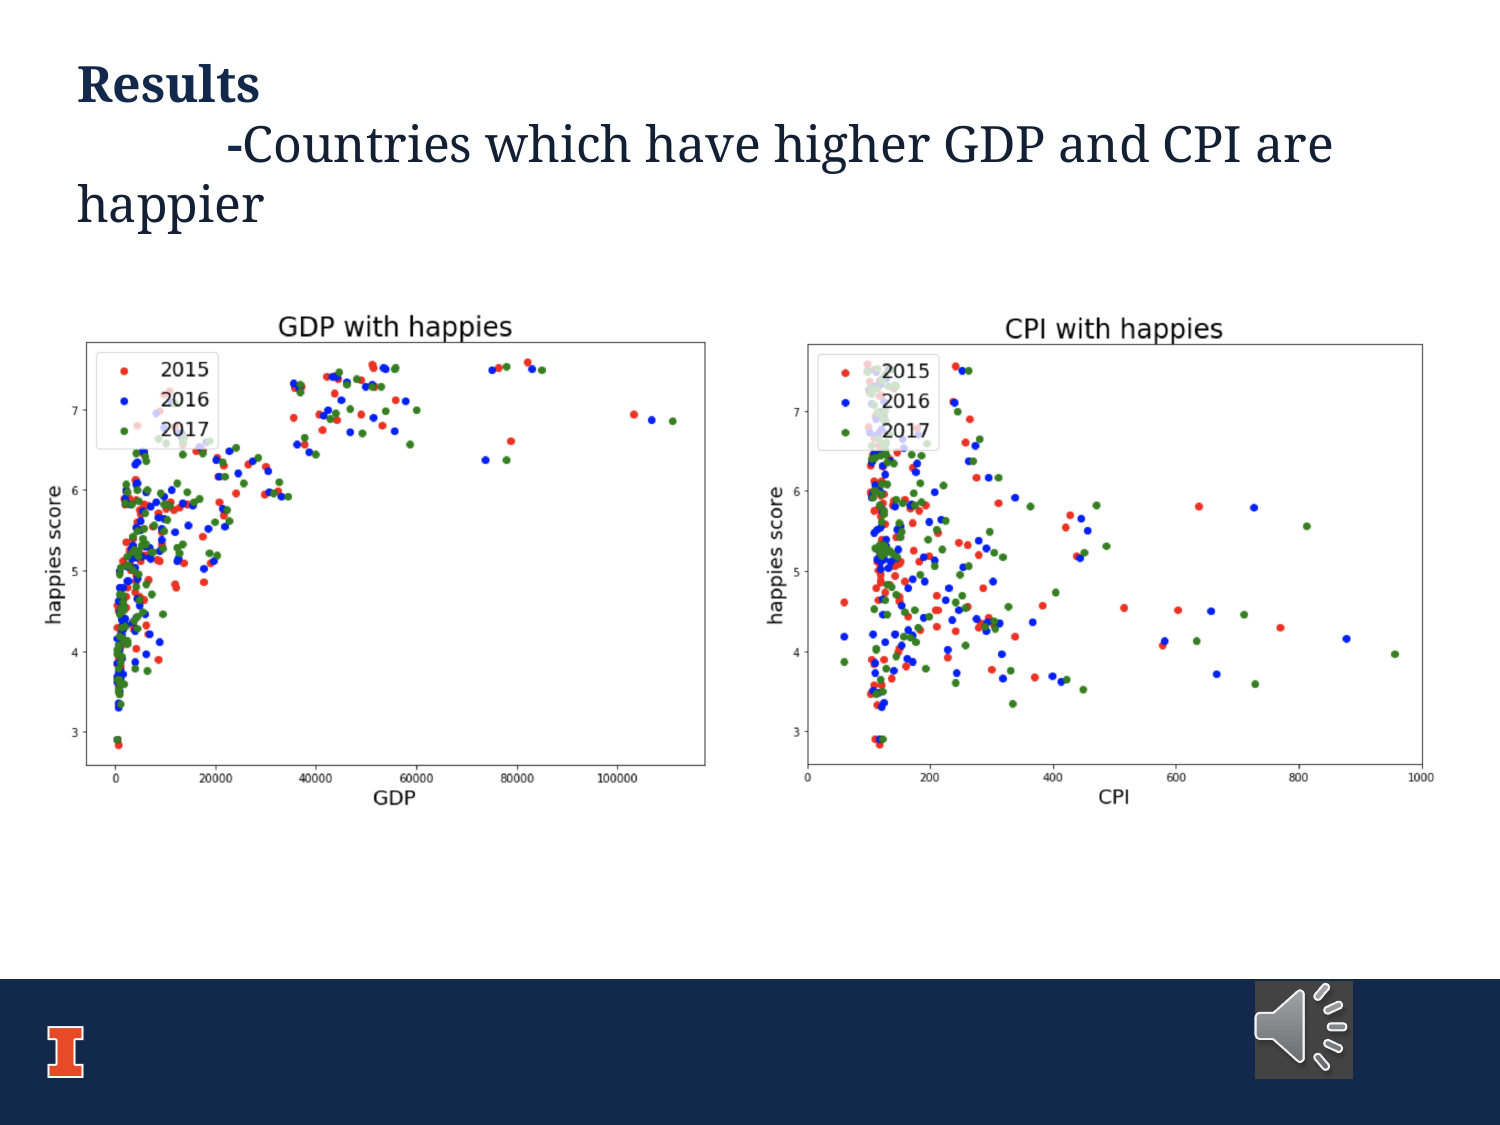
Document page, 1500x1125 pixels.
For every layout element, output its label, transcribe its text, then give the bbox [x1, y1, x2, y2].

title Results -Countries which have higher GDP and CPI are happier [62, 45, 1425, 233]
picture [0, 0, 1500, 1125]
